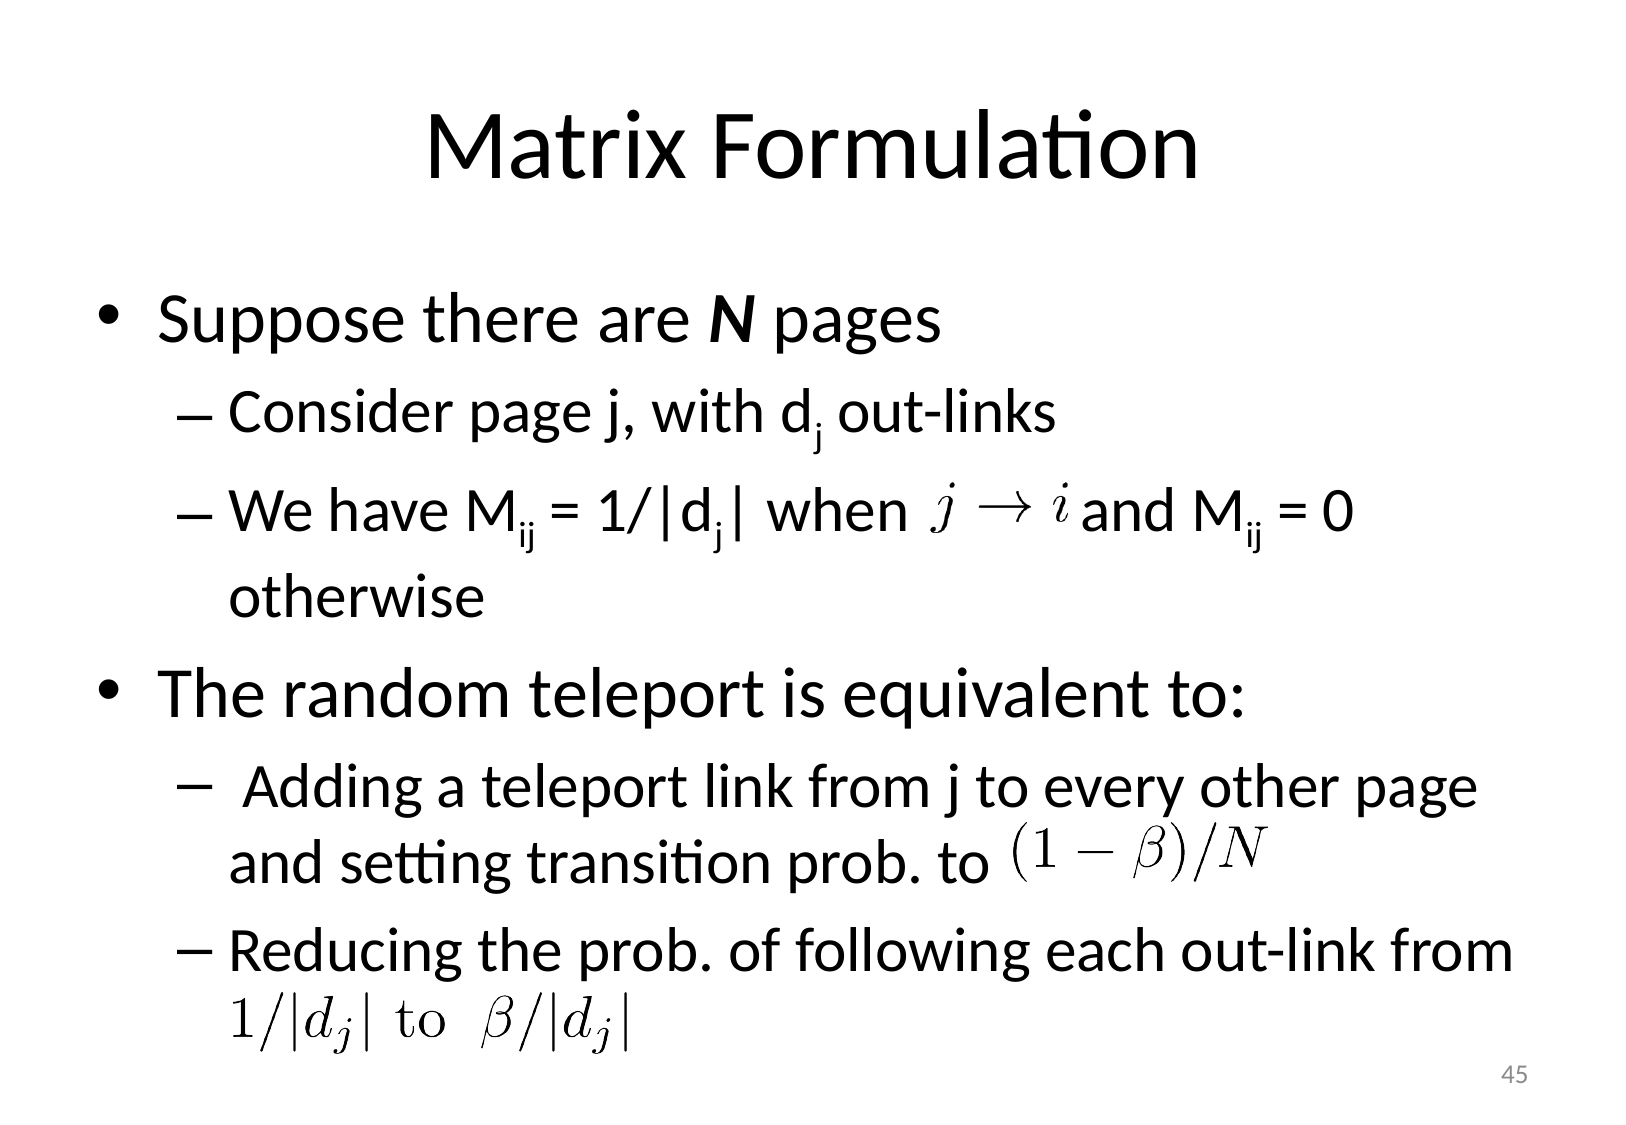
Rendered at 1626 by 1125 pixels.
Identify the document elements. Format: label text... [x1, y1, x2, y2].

picture [481, 992, 627, 1054]
slide_number 45 [1164, 1042, 1544, 1103]
picture [1013, 822, 1268, 882]
picture [233, 992, 445, 1054]
list Suppose there are N pages Consider page j, with dj out-links We have Mij = 1/|dj| when and Mij = 0 otherwise The random teleport is equivalent to: Adding a teleport link from j to every other page and setting transition prob. to Reducing the prob. of following each out-link from [80, 262, 1544, 1006]
title Matrix Formulation [80, 44, 1544, 233]
picture [930, 482, 1068, 534]
